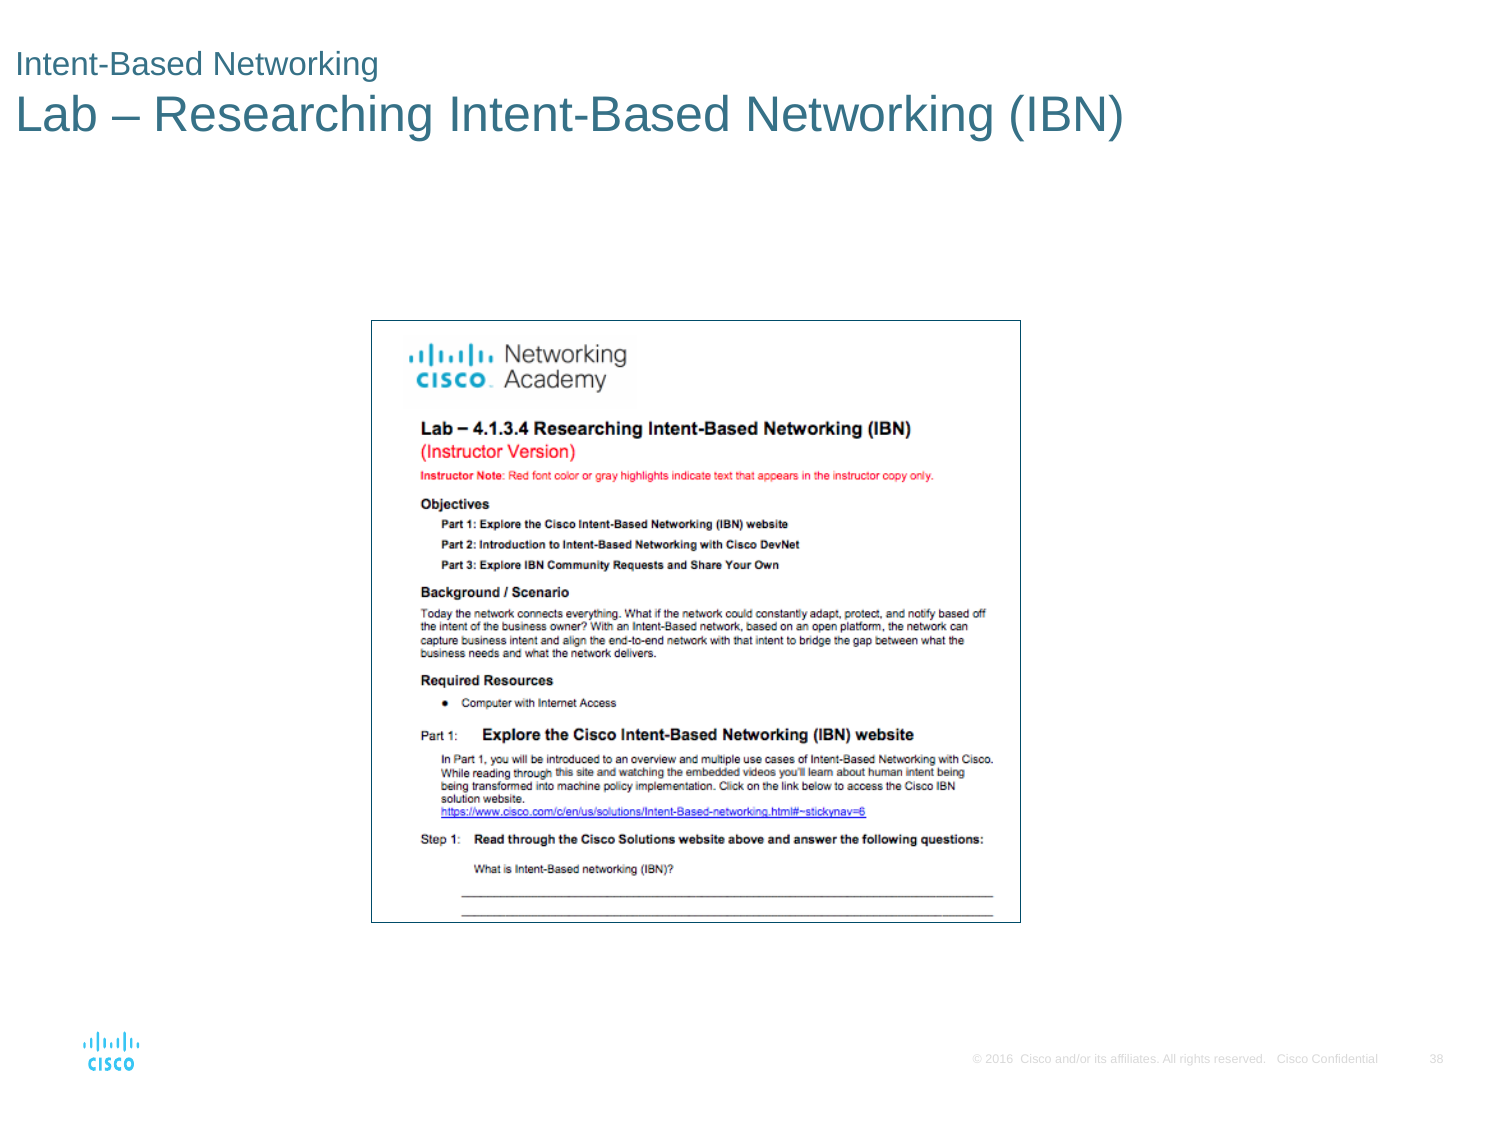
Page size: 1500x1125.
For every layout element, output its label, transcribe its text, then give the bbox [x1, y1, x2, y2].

picture [373, 322, 1019, 921]
title Intent-Based Networking Lab – Researching Intent-Based Networking (IBN) [0, 9, 1500, 175]
